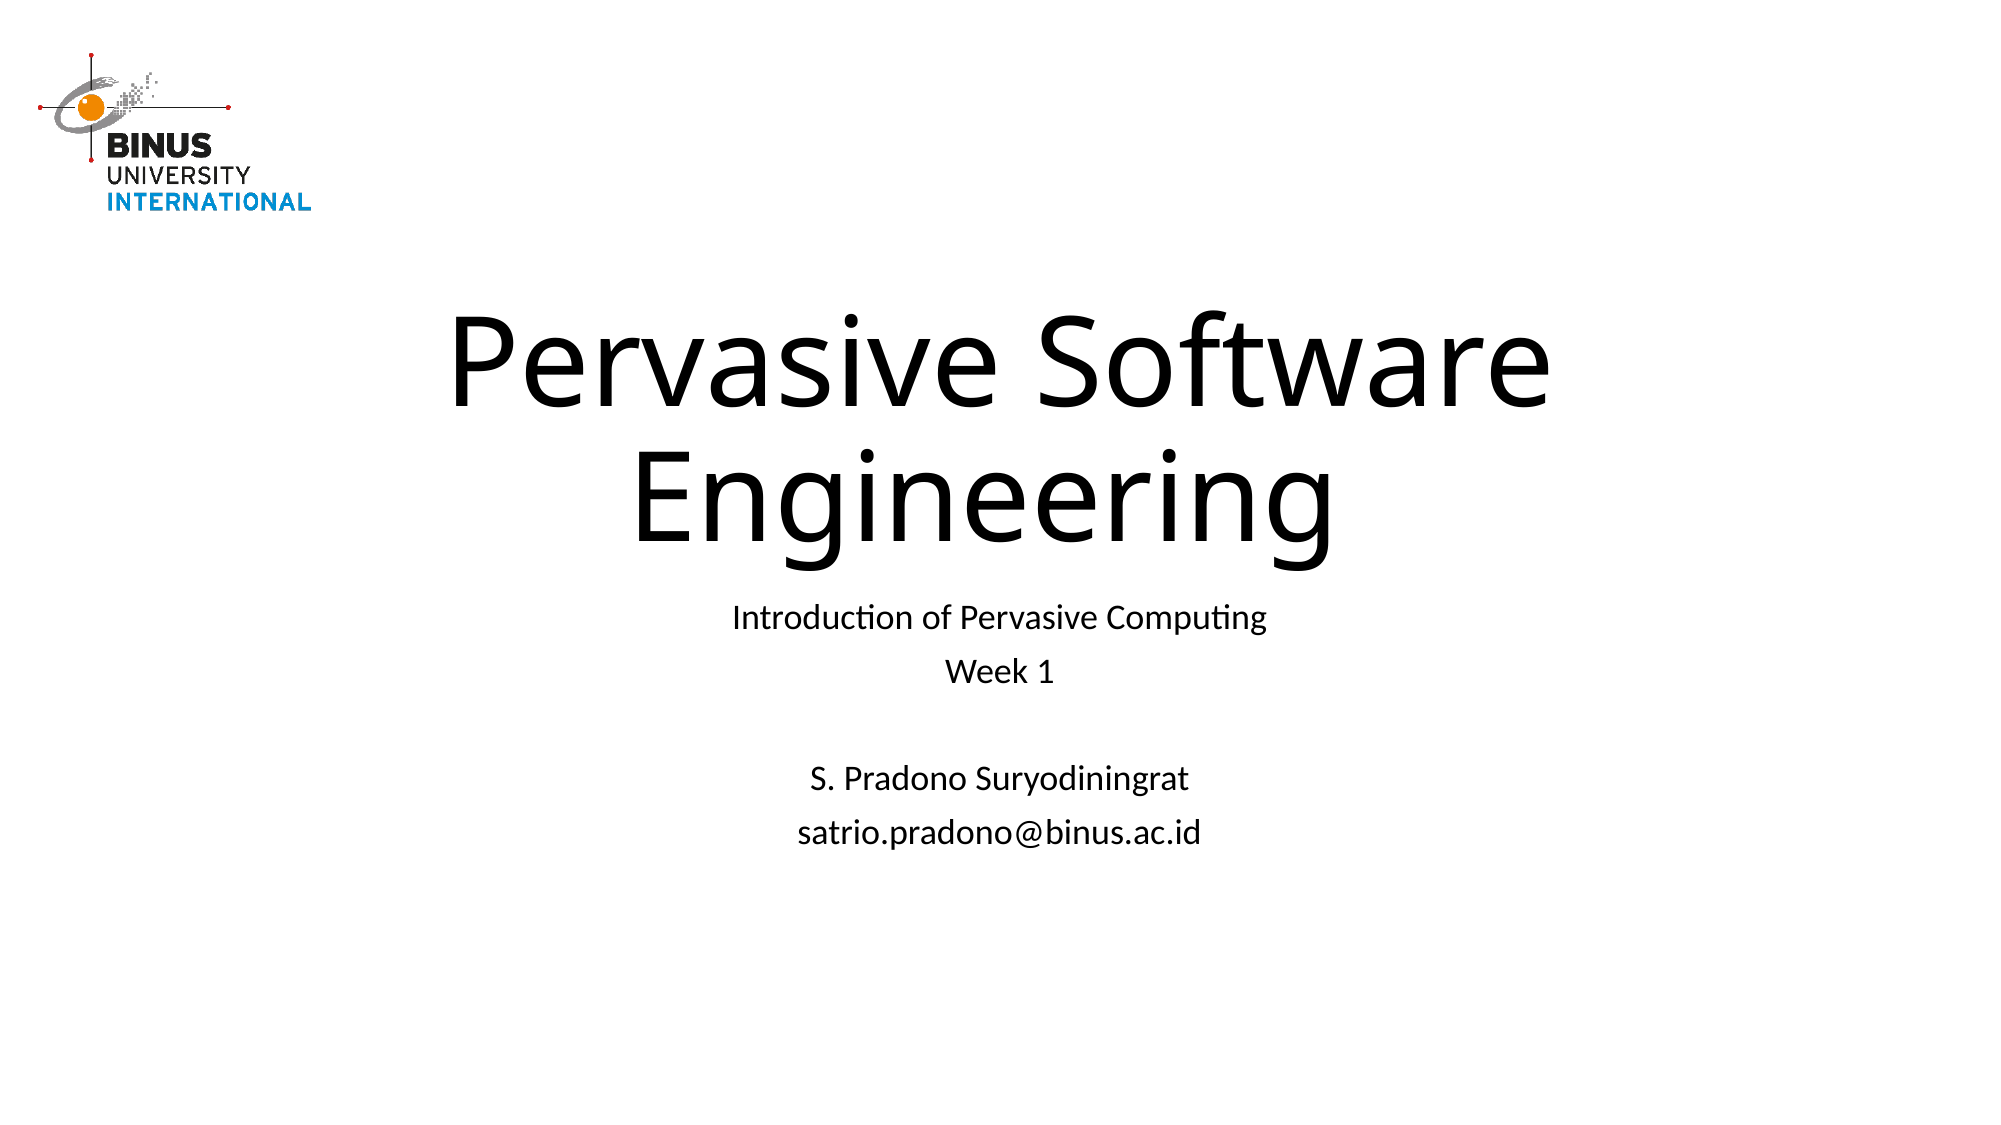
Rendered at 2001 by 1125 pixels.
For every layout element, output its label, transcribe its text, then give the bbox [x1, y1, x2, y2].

title Pervasive Software Engineering [249, 184, 1750, 576]
subtitle Introduction of Pervasive Computing Week 1 S. Pradono Suryodiningrat satrio.pradono@binus.ac.id [249, 590, 1750, 863]
picture [0, 0, 348, 269]
